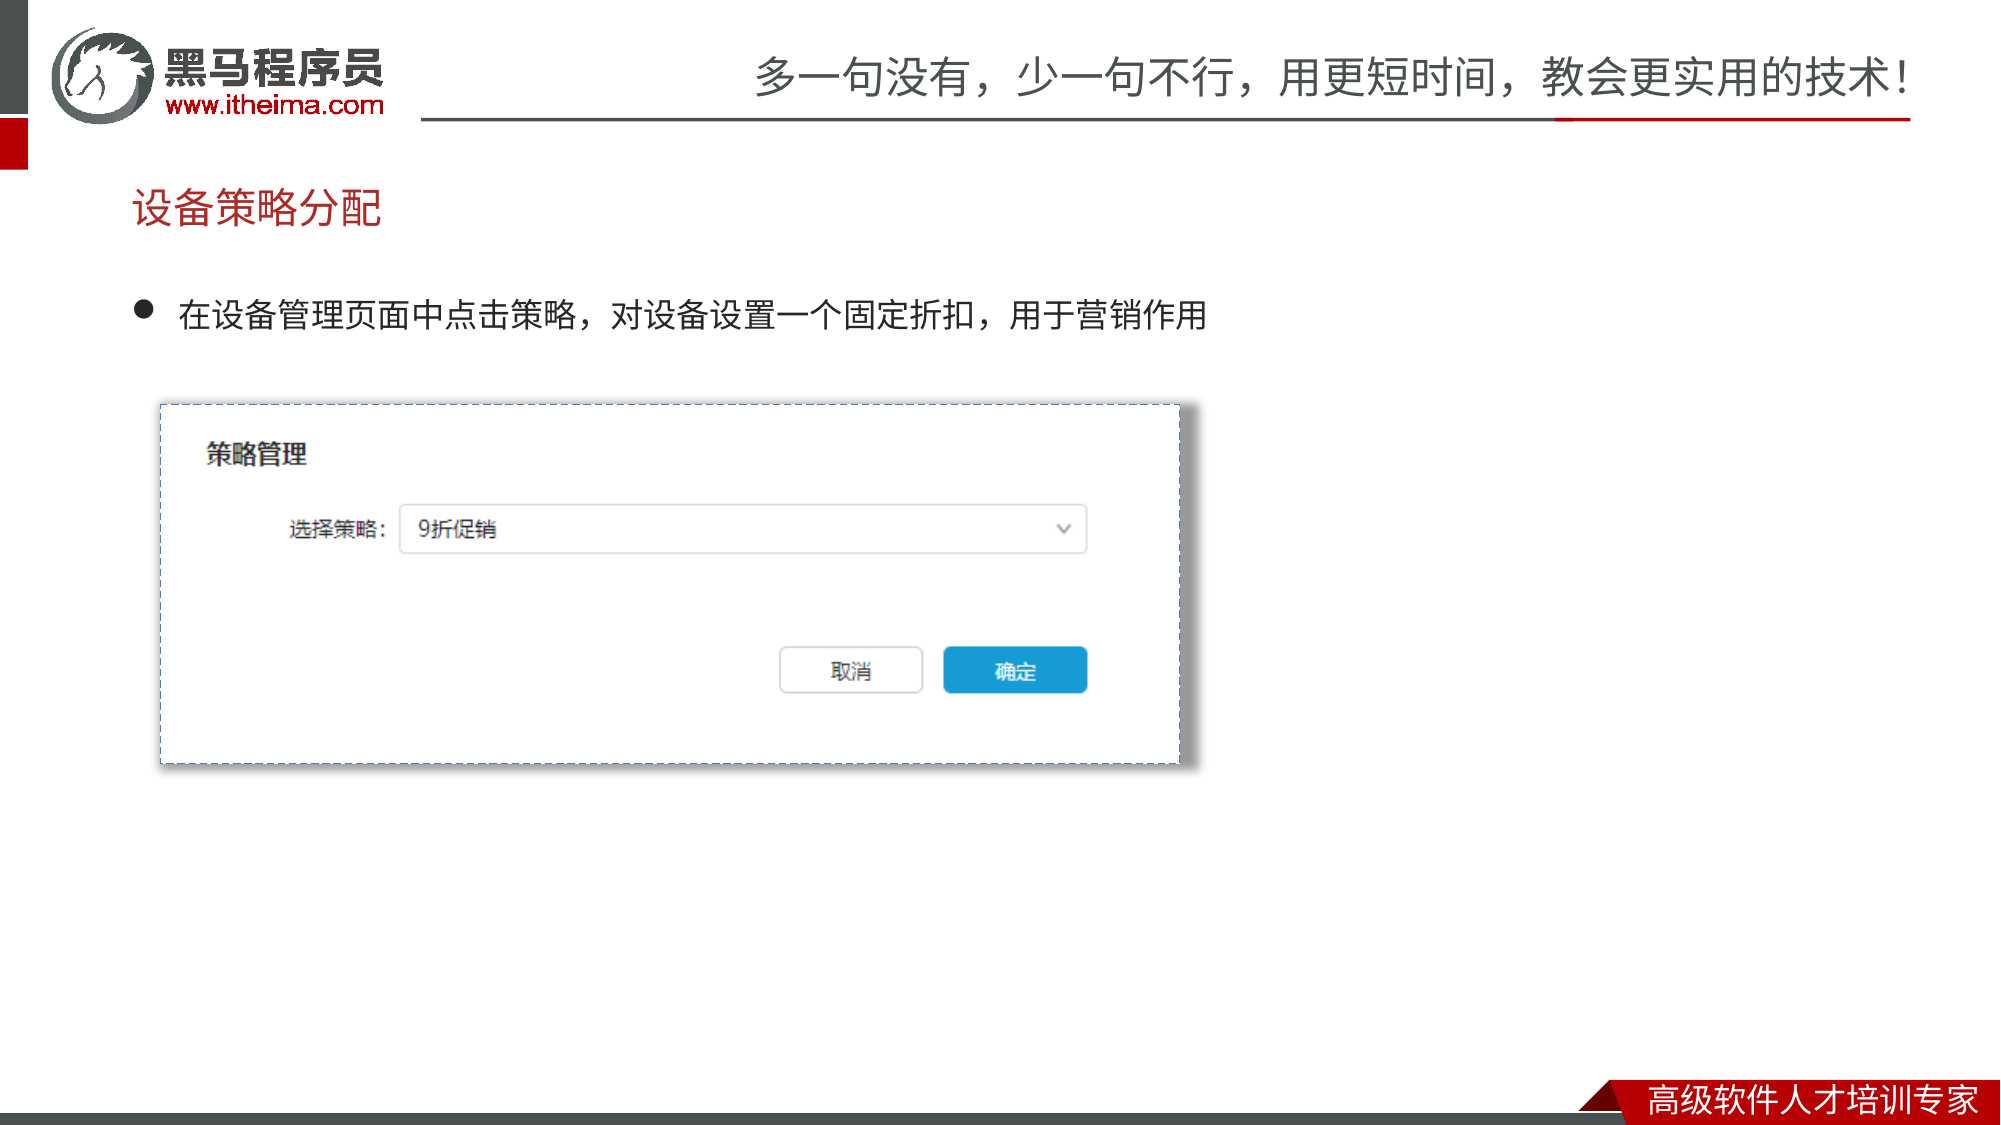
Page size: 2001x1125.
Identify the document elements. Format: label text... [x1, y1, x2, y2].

picture [160, 403, 1180, 764]
list 在设备管理页面中点击策略，对设备设置一个固定折扣，用于营销作用 [116, 266, 1978, 700]
title 设备策略分配 [116, 164, 1872, 250]
picture [50, 26, 384, 125]
